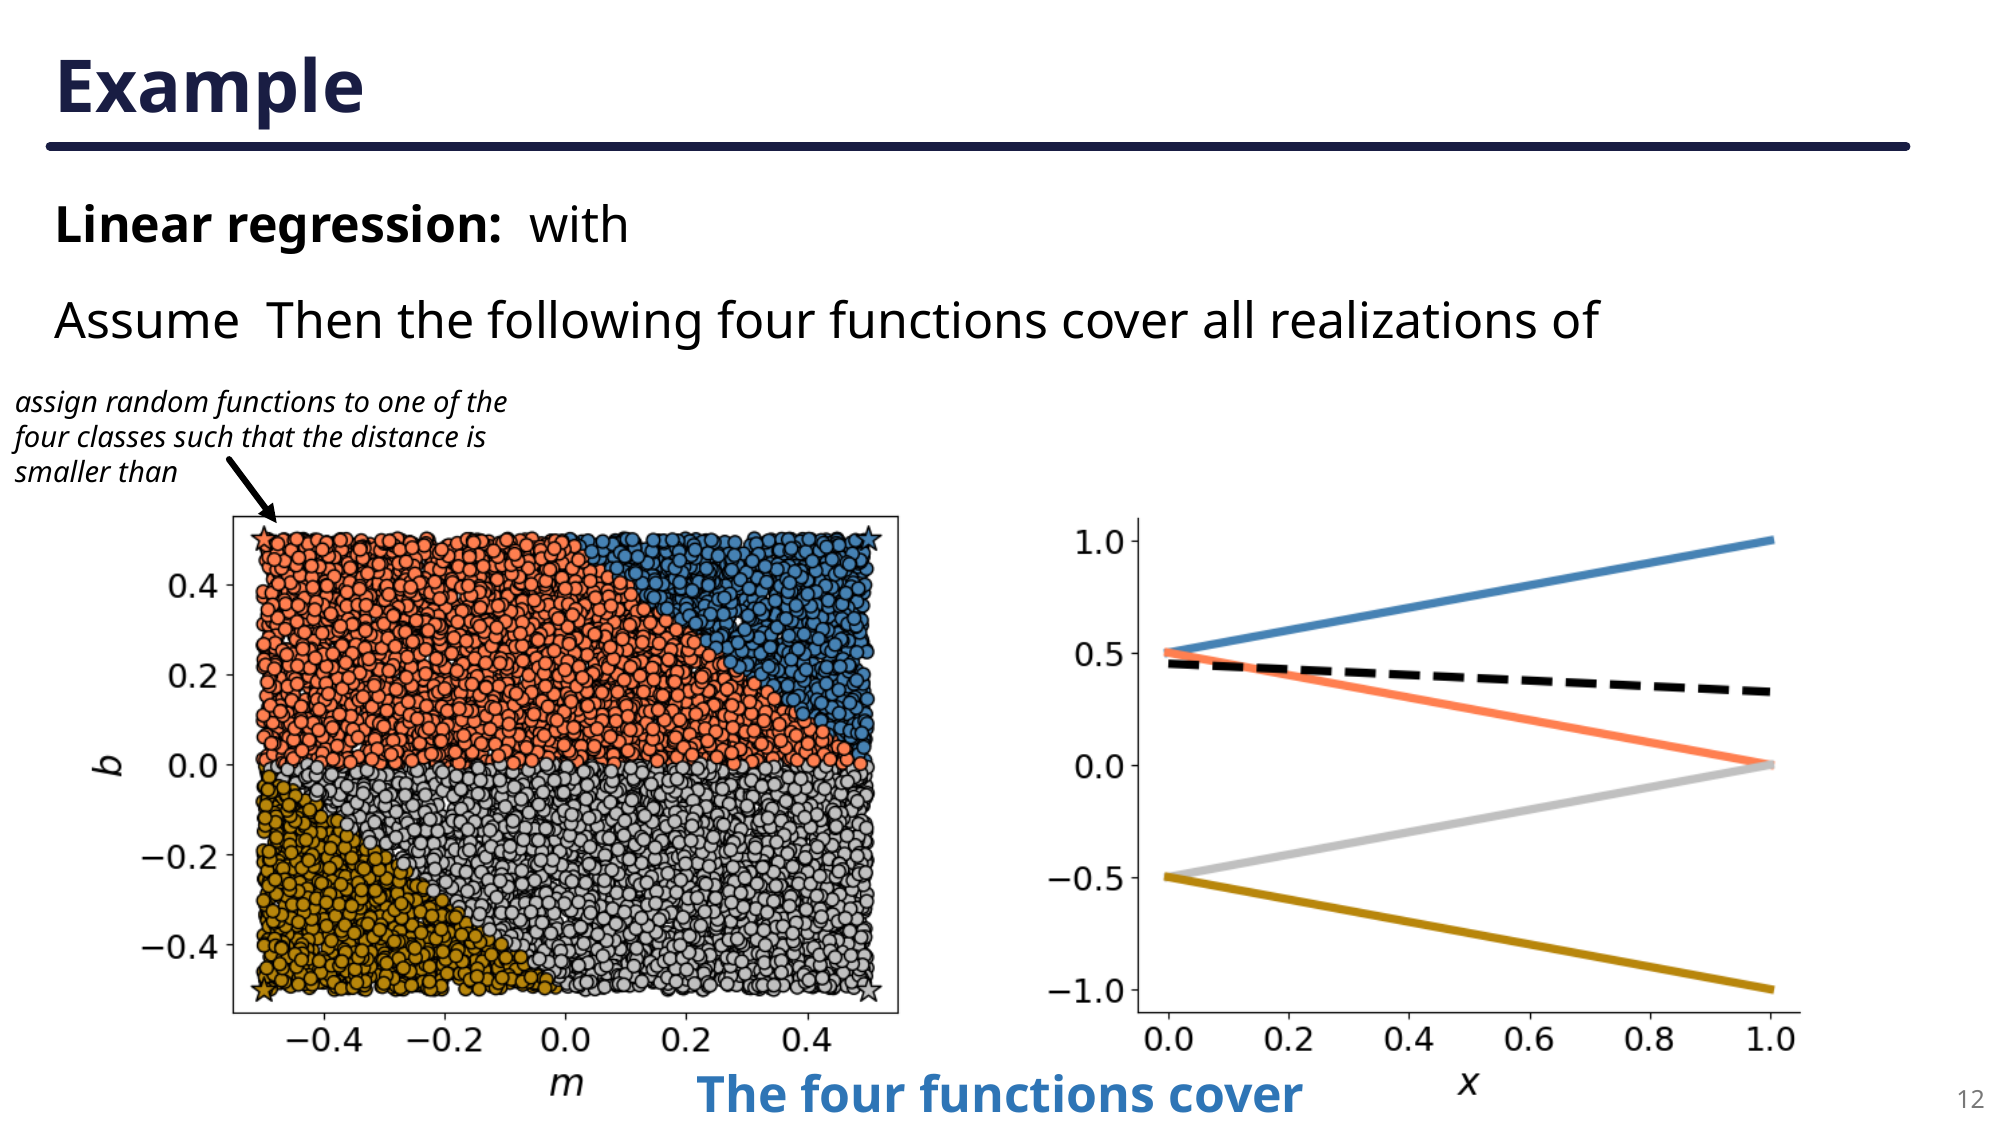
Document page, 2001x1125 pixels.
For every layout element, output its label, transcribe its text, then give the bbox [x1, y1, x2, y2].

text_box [229, 459, 277, 524]
picture [80, 504, 911, 1116]
picture [1031, 506, 1813, 1115]
slide_number 12 [1550, 1070, 2000, 1125]
title Example [39, 0, 1896, 198]
